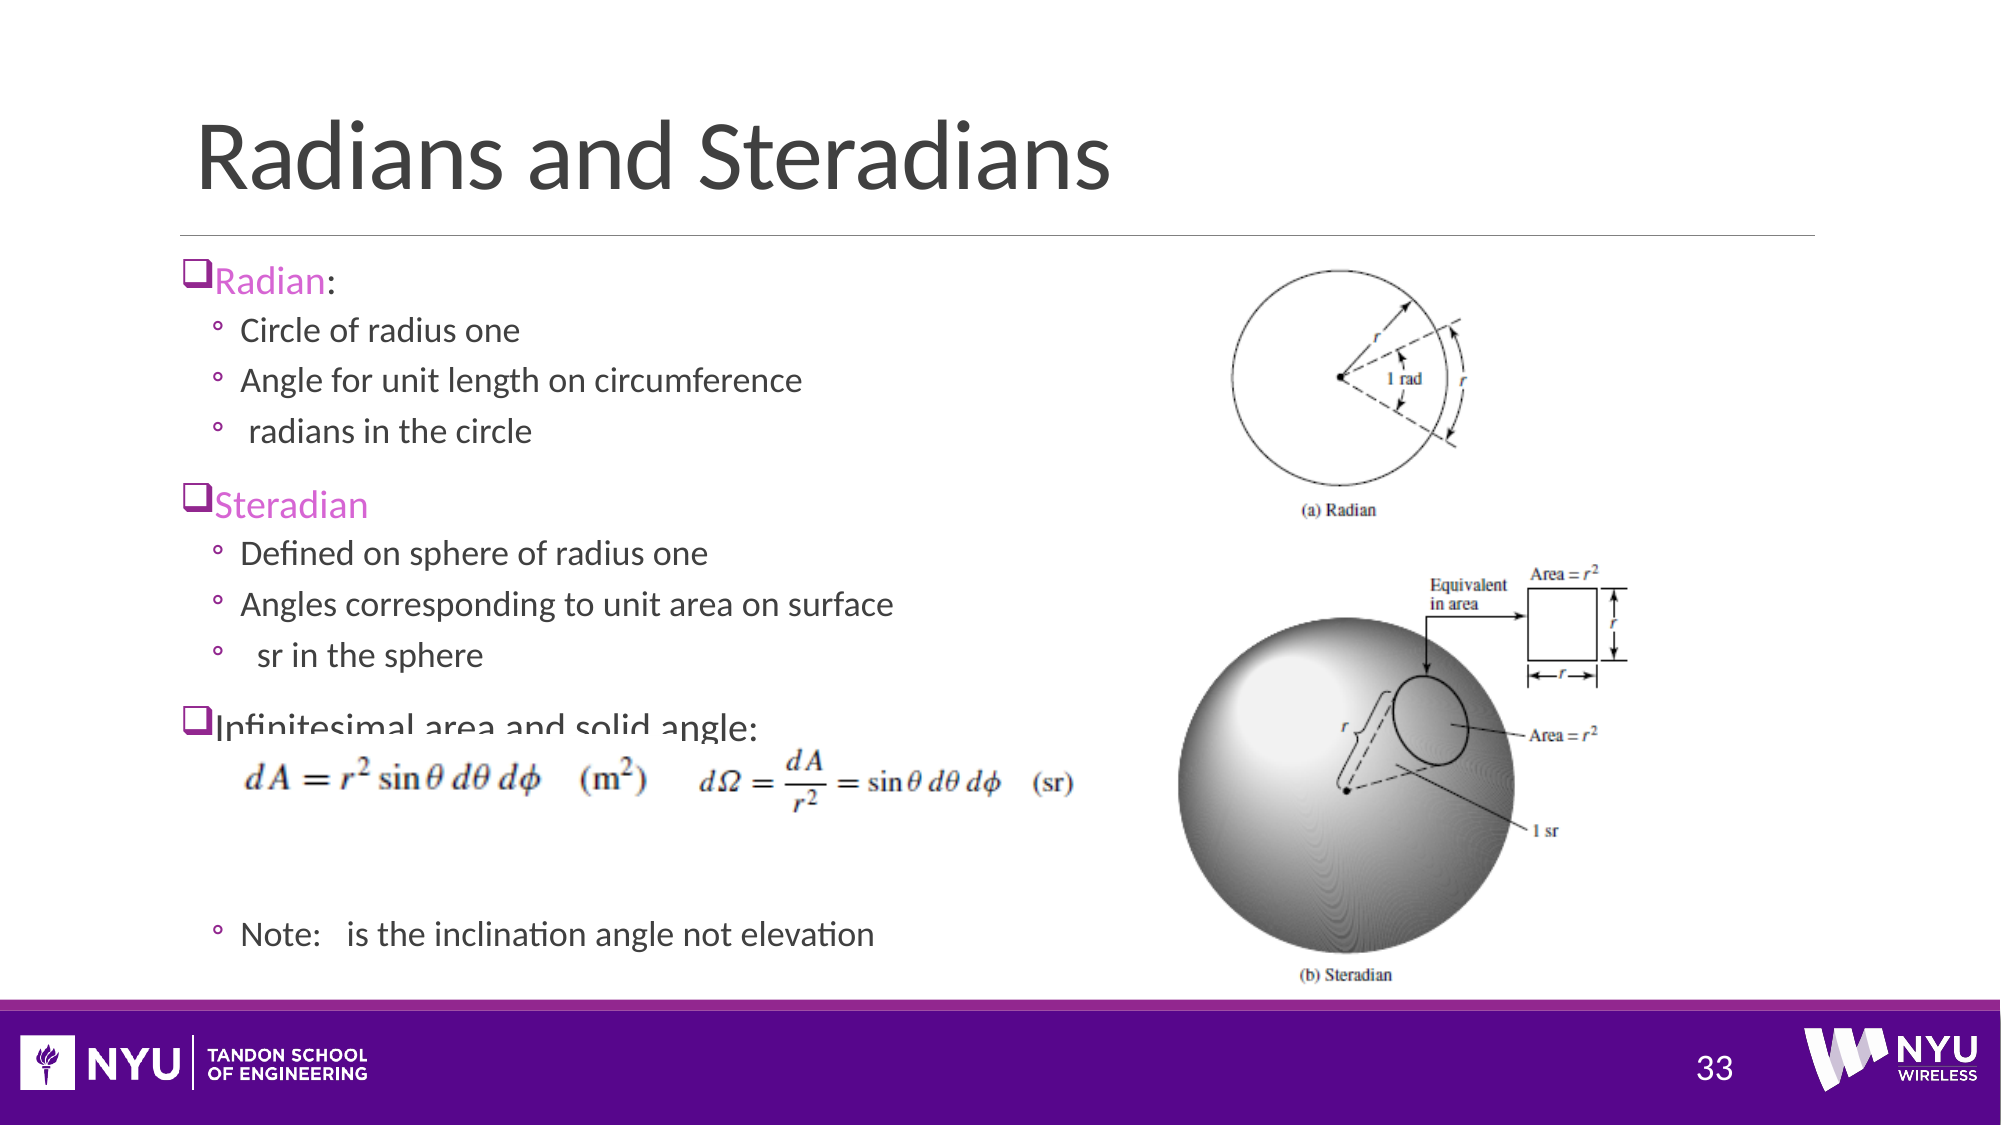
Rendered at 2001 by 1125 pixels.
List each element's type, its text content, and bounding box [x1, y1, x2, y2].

picture [1130, 558, 1696, 989]
slide_number 33 [1533, 1035, 1749, 1096]
title Radians and Steradians [180, 47, 1830, 218]
picture [231, 733, 1105, 850]
picture [1122, 251, 1689, 525]
